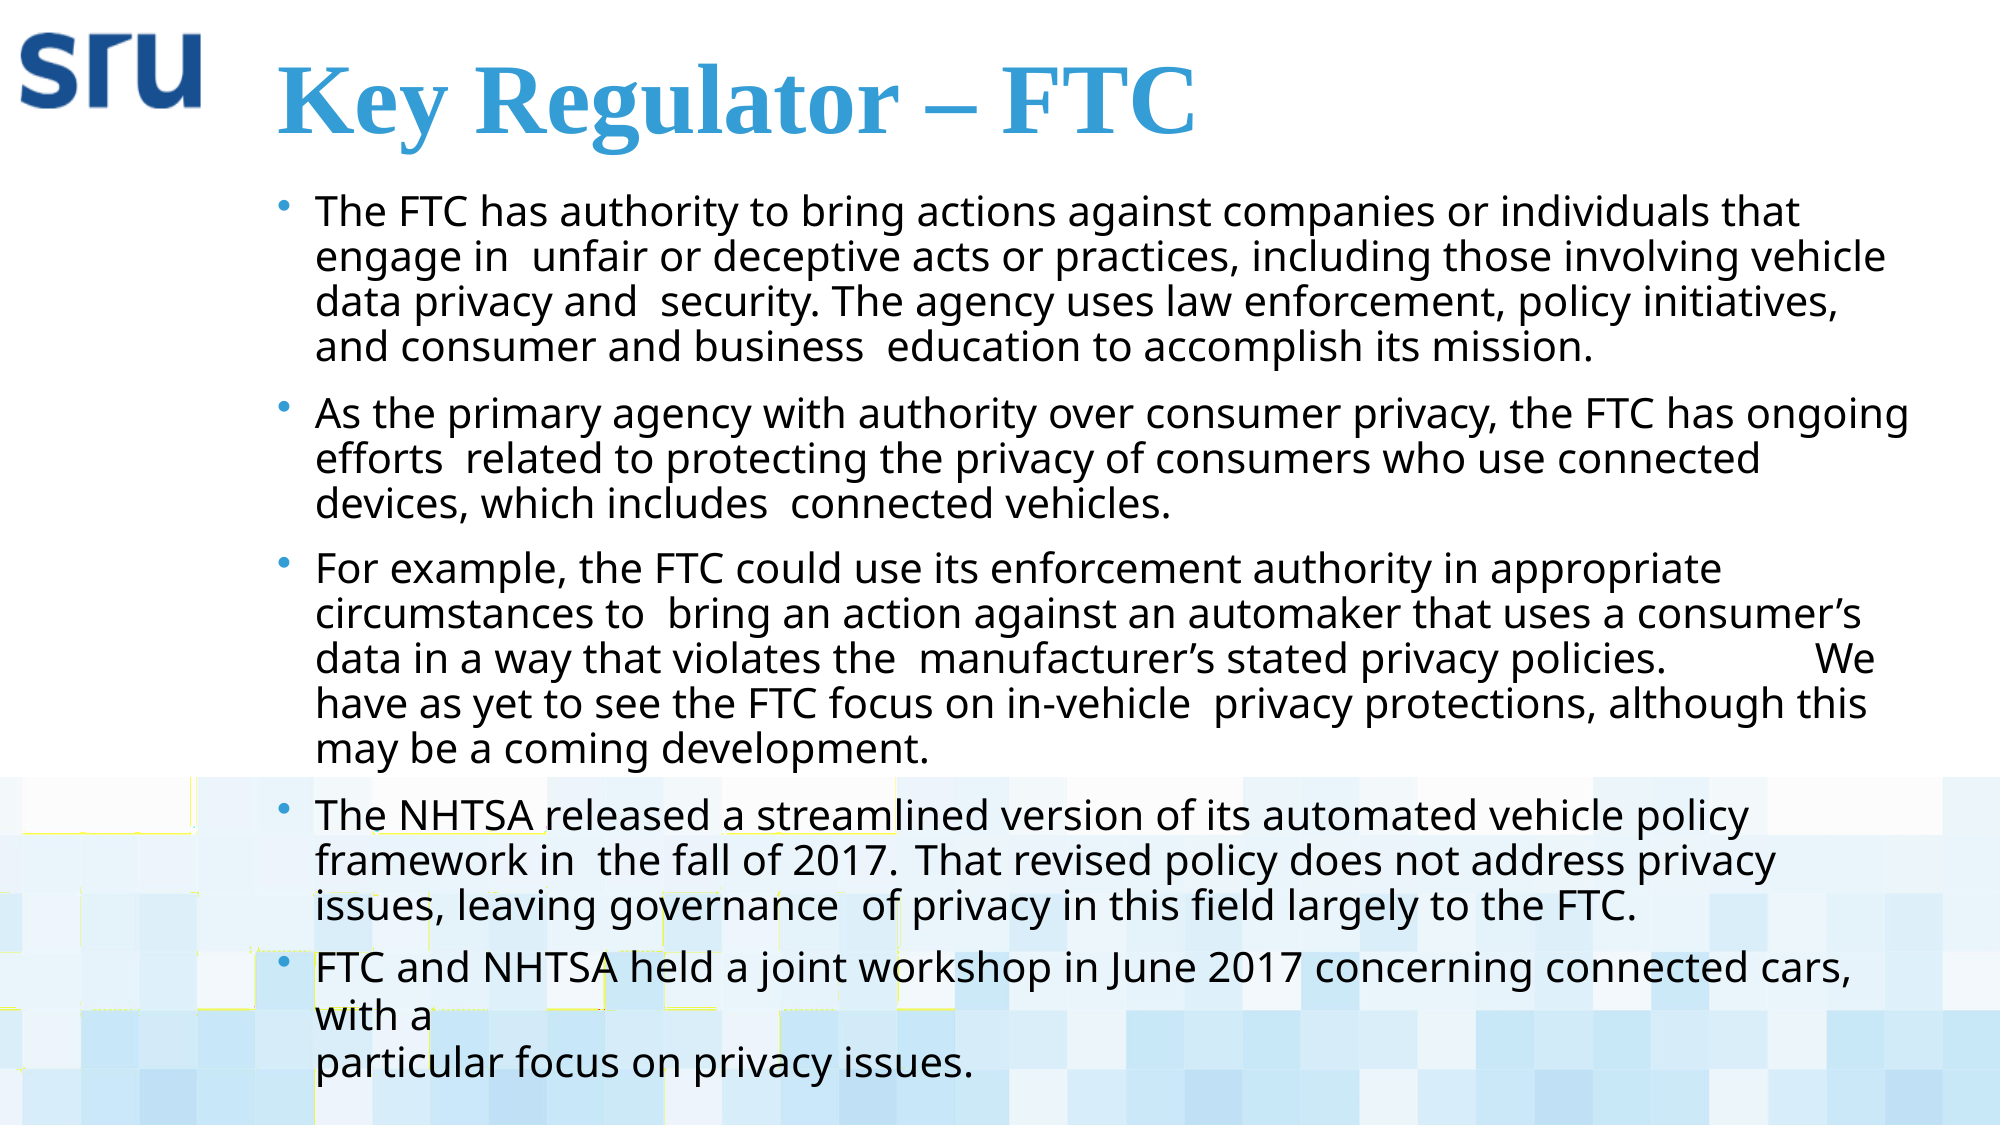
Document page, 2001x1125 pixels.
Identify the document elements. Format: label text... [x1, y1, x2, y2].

picture [16, 14, 213, 123]
title Key Regulator – FTC [275, 31, 1203, 183]
picture [0, 777, 2000, 1125]
text_box The FTC has authority to bring actions against companies or individuals that engage in unfair or deceptive acts or practices, including those involving vehicle data privacy and security. The agency uses law enforcement, policy initiatives, and consumer and business education to accomplish its mission. As the primary agency with authority over consumer privacy, the FTC has ongoing efforts related to protecting the privacy of consumers who use connected devices, which includes connected vehicles. For example, the FTC could use its enforcement authority in appropriate circumstances to bring an action against an automaker that uses a consumer’s data in a way that violates the manufacturer’s stated privacy policies. We have as yet to see the FTC focus on in-vehicle privacy protections, although this may be a coming development. The NHTSA released a streamlined version of its automated vehicle policy framework in the fall of 2017. That revised policy does not address privacy issues, leaving governance of privacy in this field largely to the FTC. FTC and NHTSA held a joint workshop in June 2017 concerning connected cars, with a particular focus on privacy issues. [275, 183, 1950, 1087]
